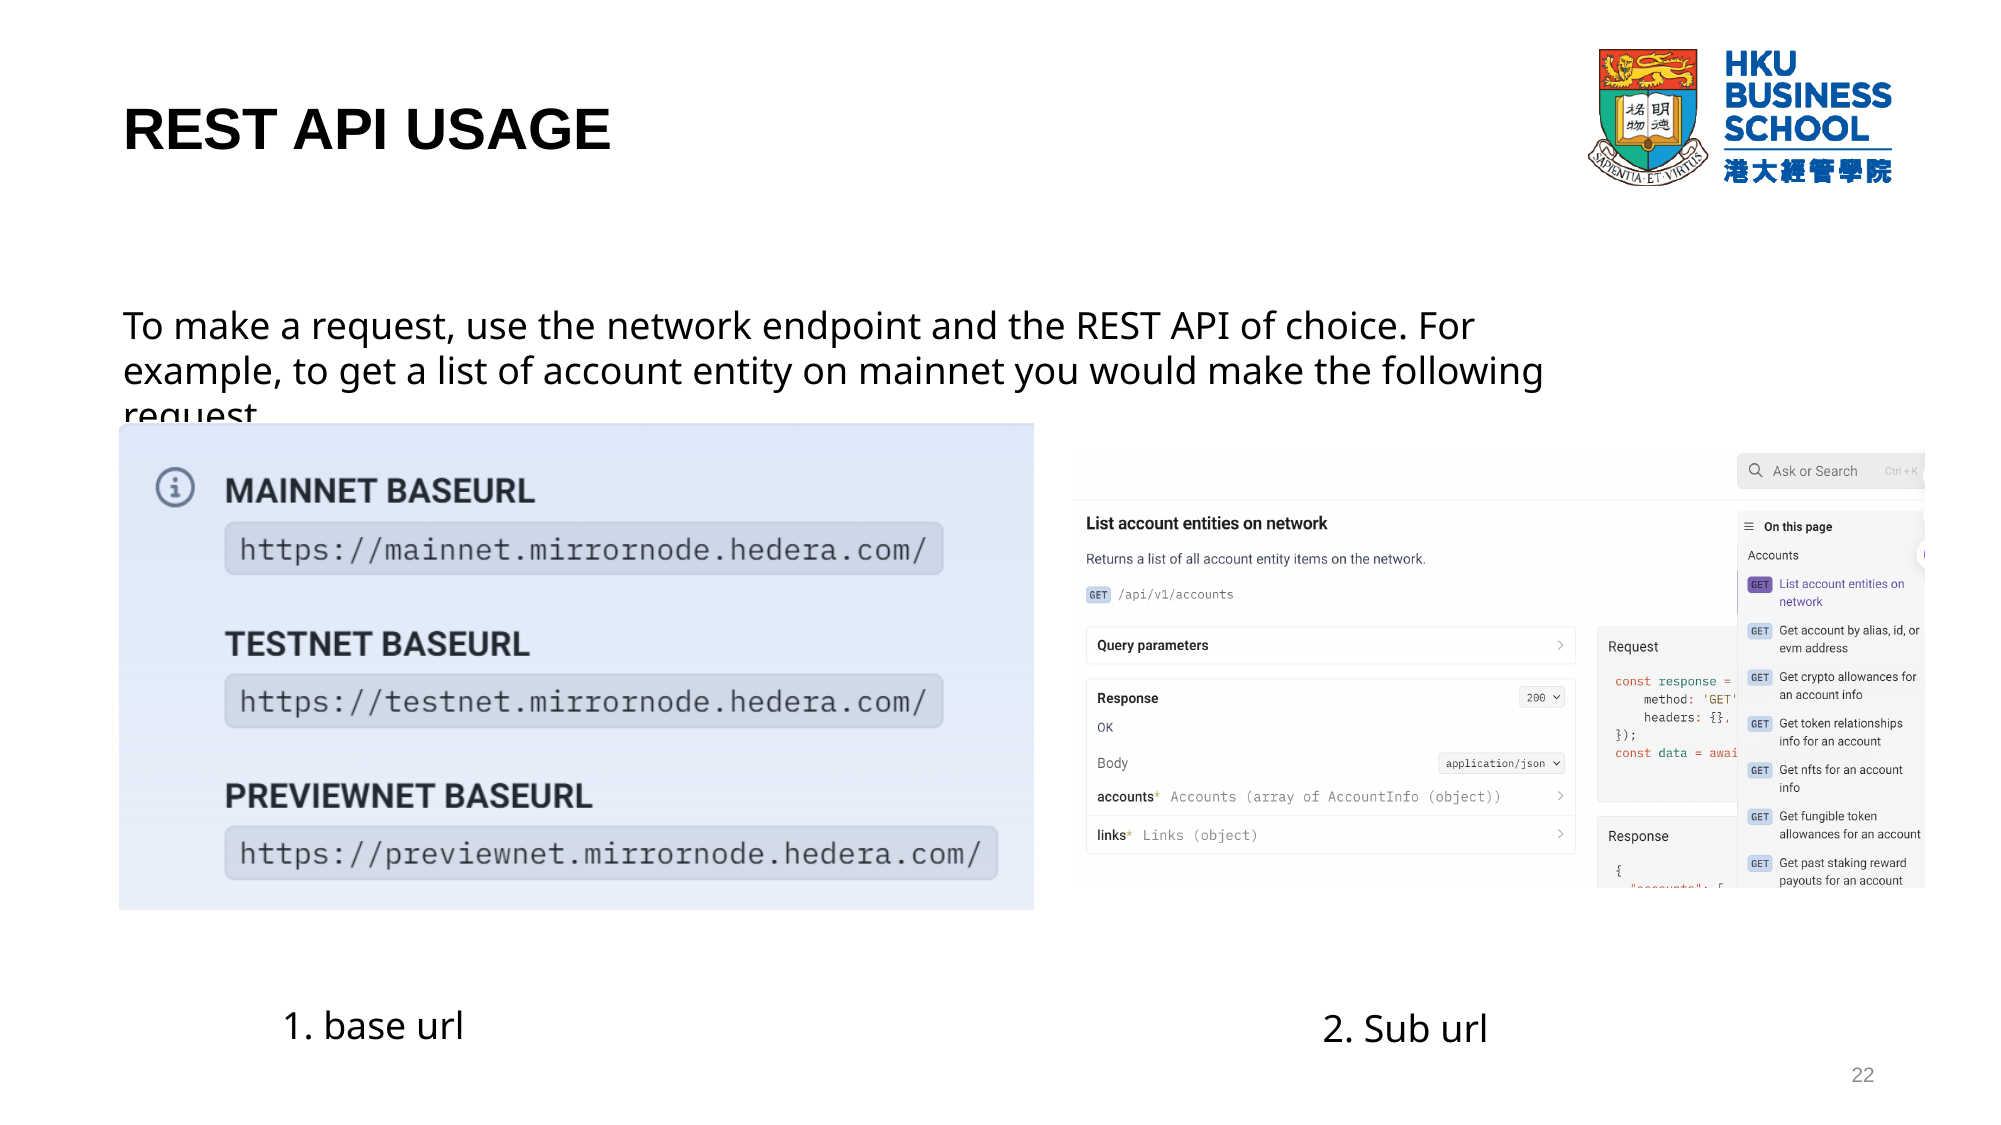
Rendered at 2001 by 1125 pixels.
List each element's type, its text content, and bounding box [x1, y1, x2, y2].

picture [1073, 450, 1925, 888]
text_box 1. base url [267, 981, 558, 1055]
text_box To make a request, use the network endpoint and the REST API of choice. For example, to get a list of account entity on mainnet you would make the following request [108, 294, 1589, 445]
text_box 2. Sub url [1307, 984, 1518, 1058]
picture [119, 422, 1034, 910]
title REST API USAGE [108, 21, 1890, 169]
slide_number 22 [1289, 1051, 1890, 1097]
picture [1588, 49, 1892, 186]
